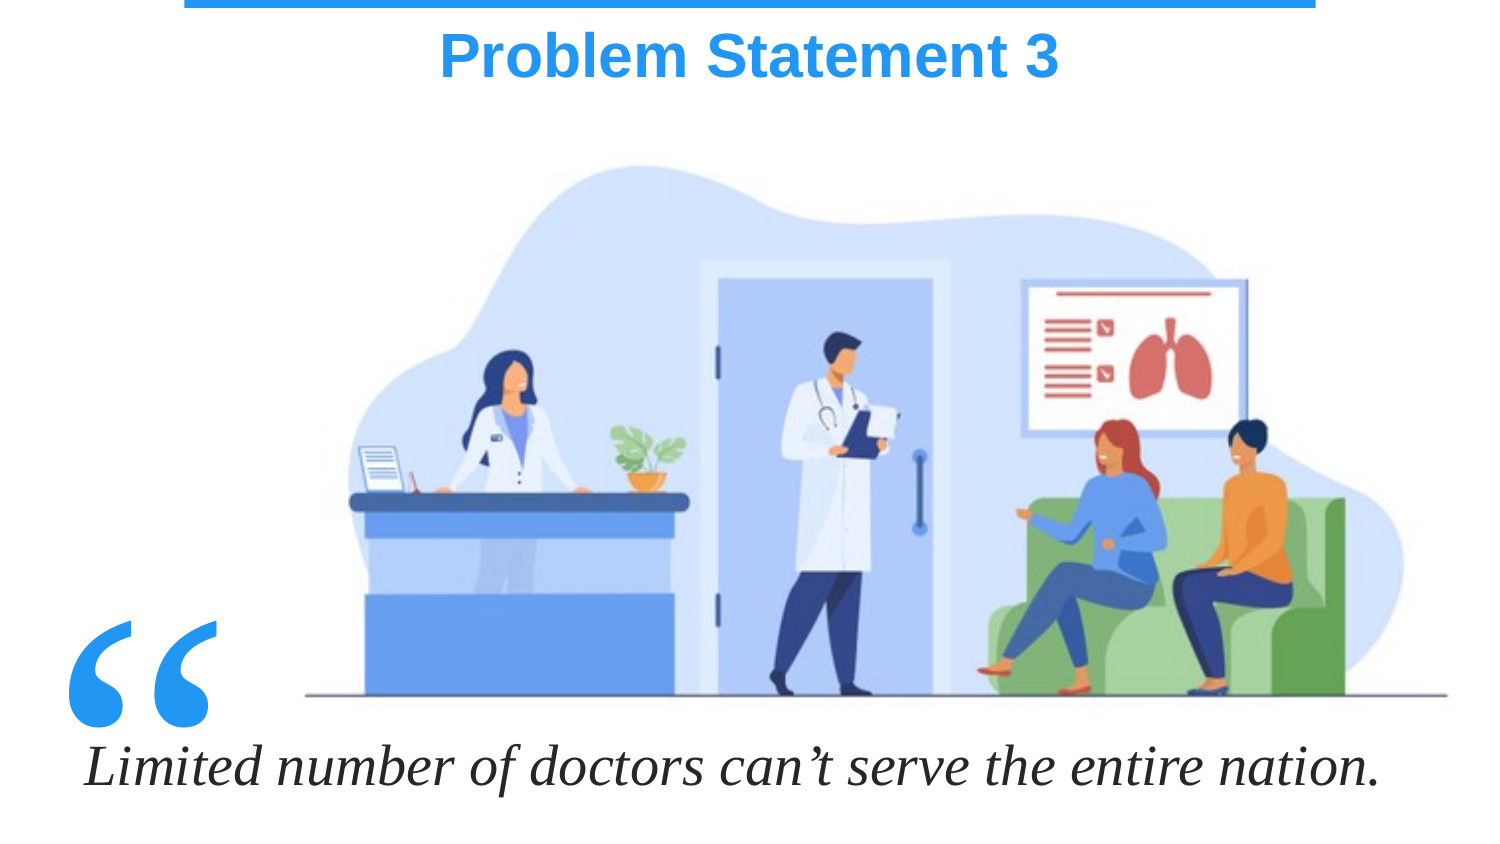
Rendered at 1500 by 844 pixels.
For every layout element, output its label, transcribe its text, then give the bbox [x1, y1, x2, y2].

picture [258, 147, 1457, 713]
text_box [184, 0, 1316, 8]
list Problem Statement 3 [0, 17, 1500, 92]
text_box Limited number of doctors can’t serve the entire nation. [69, 711, 1494, 816]
text_box “ [34, 466, 253, 664]
